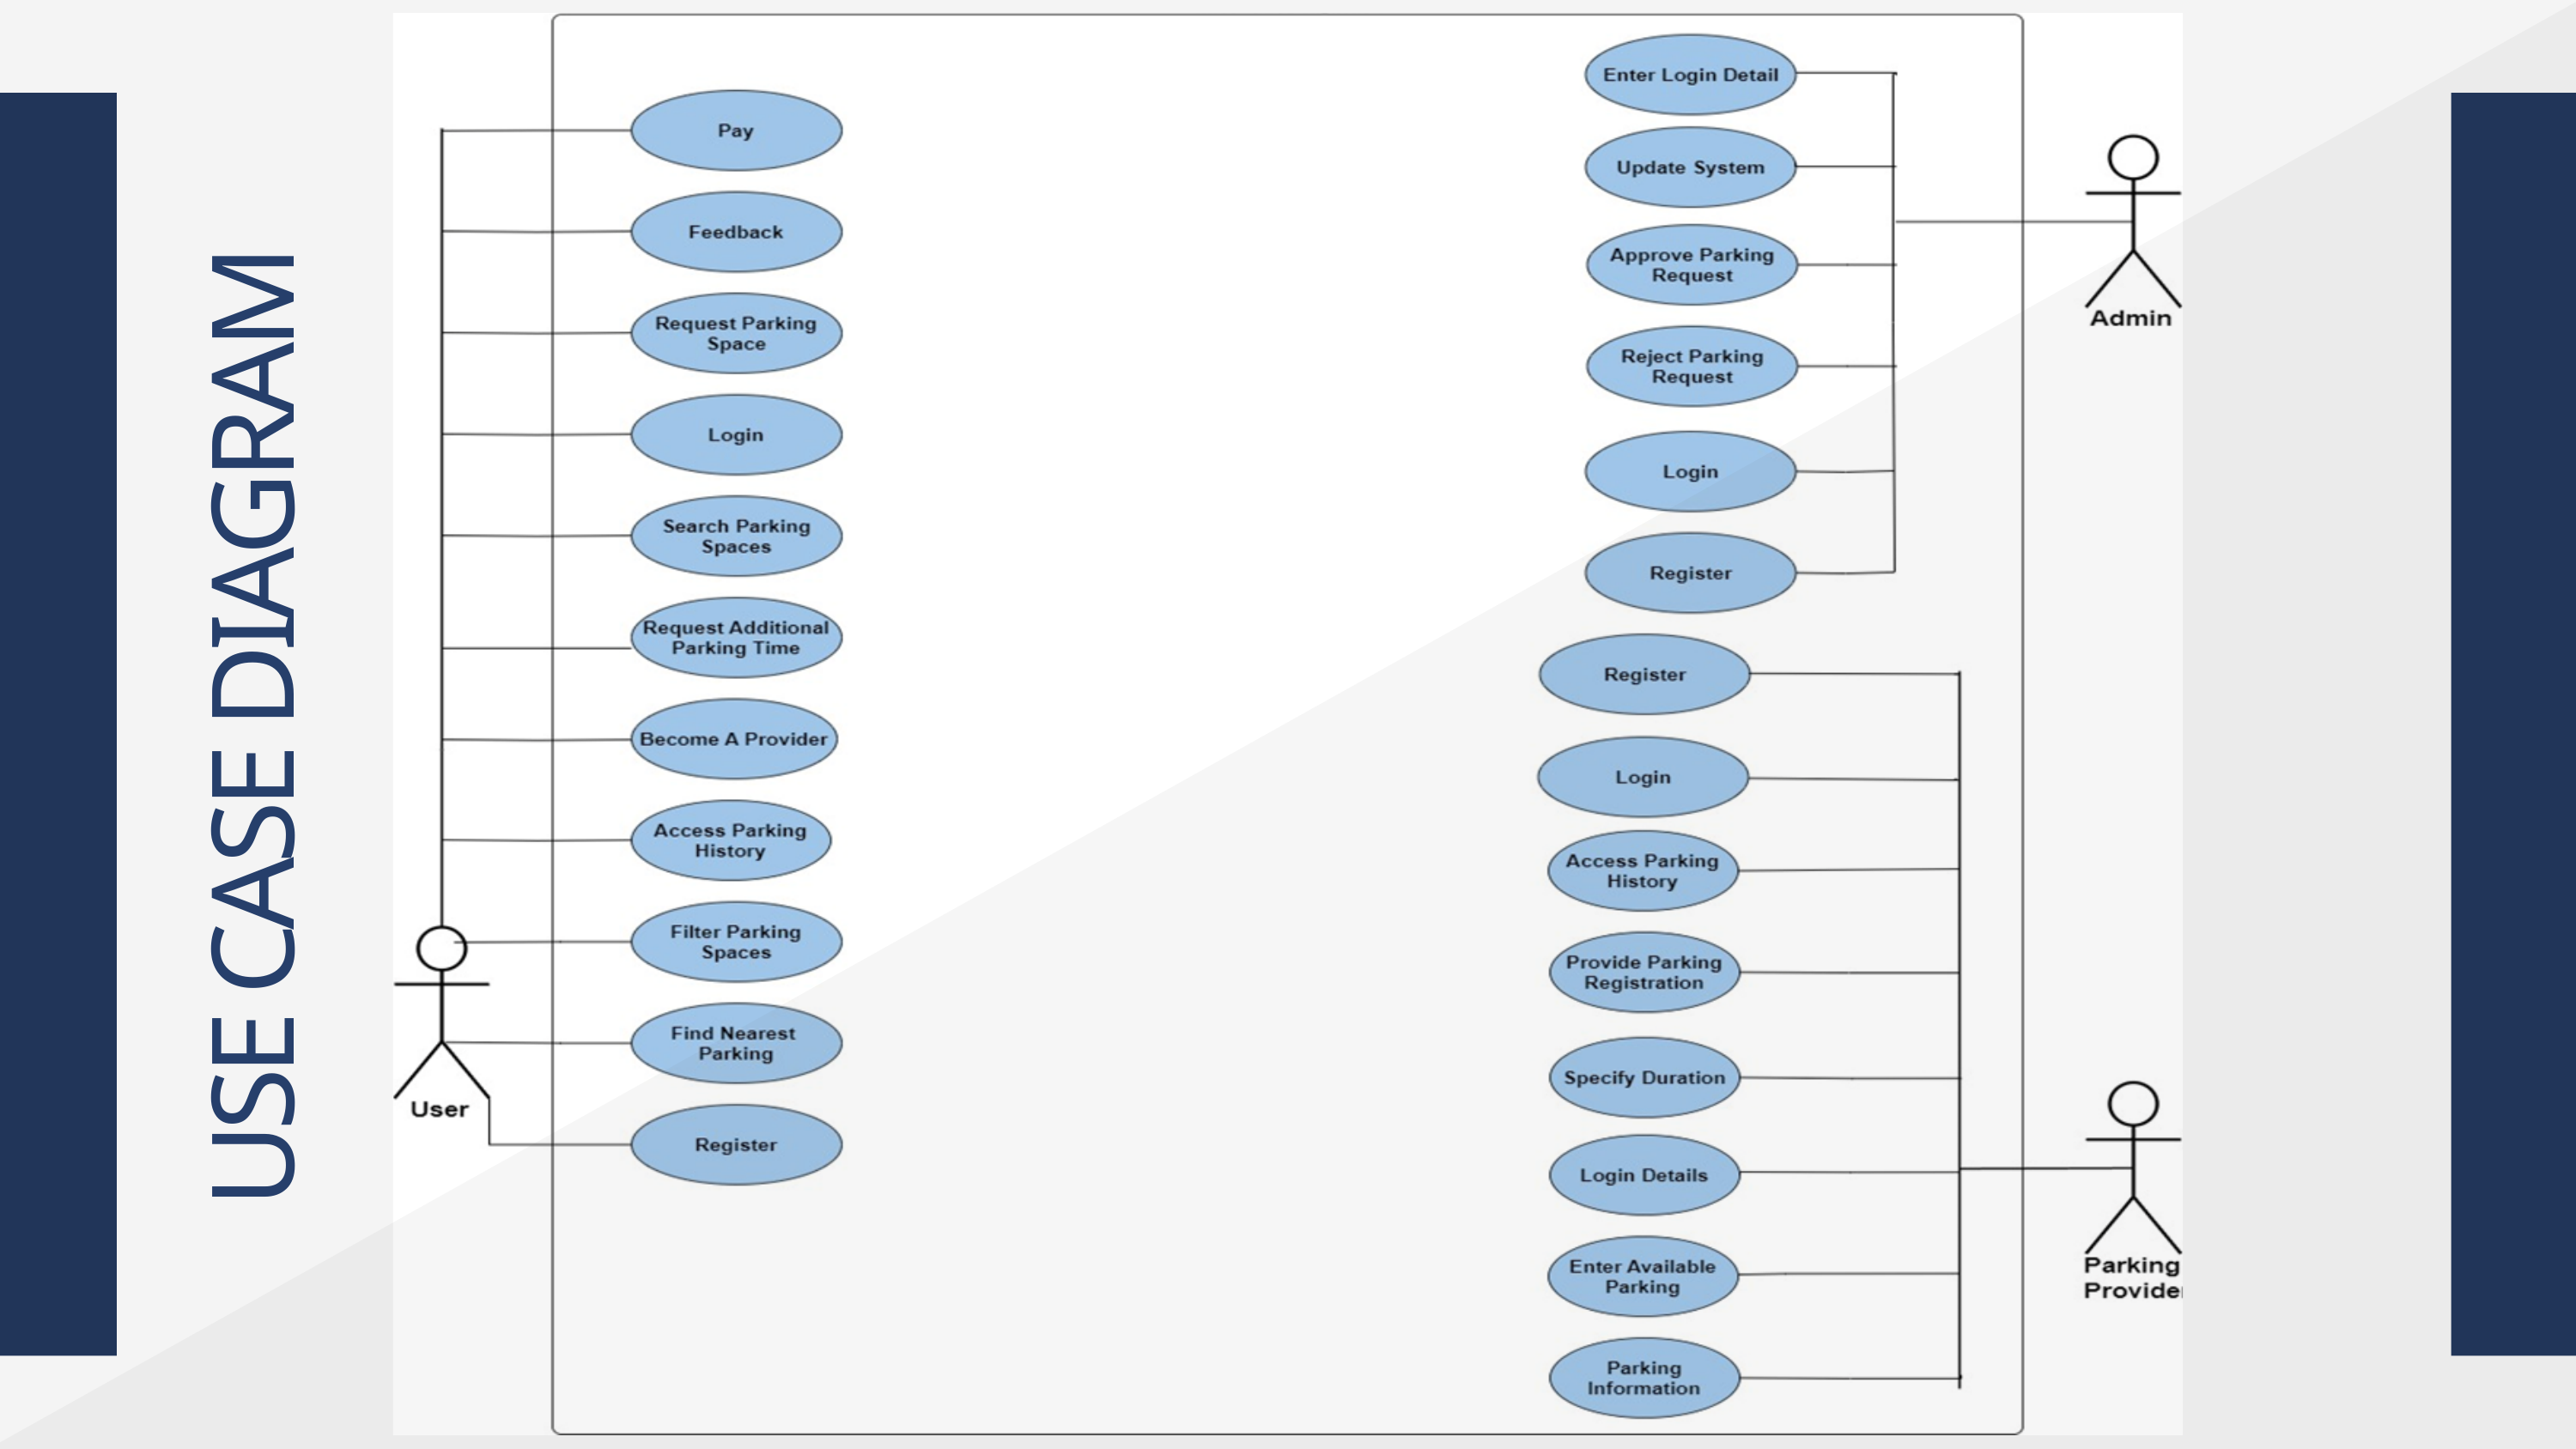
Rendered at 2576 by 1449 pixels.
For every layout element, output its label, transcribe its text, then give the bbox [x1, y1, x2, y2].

text_box [0, 2, 2576, 1449]
text_box [0, 93, 117, 1356]
text_box [392, 13, 2184, 1222]
text_box USE CASE DIAGRAM [205, 149, 318, 1304]
text_box [2451, 93, 2576, 1356]
